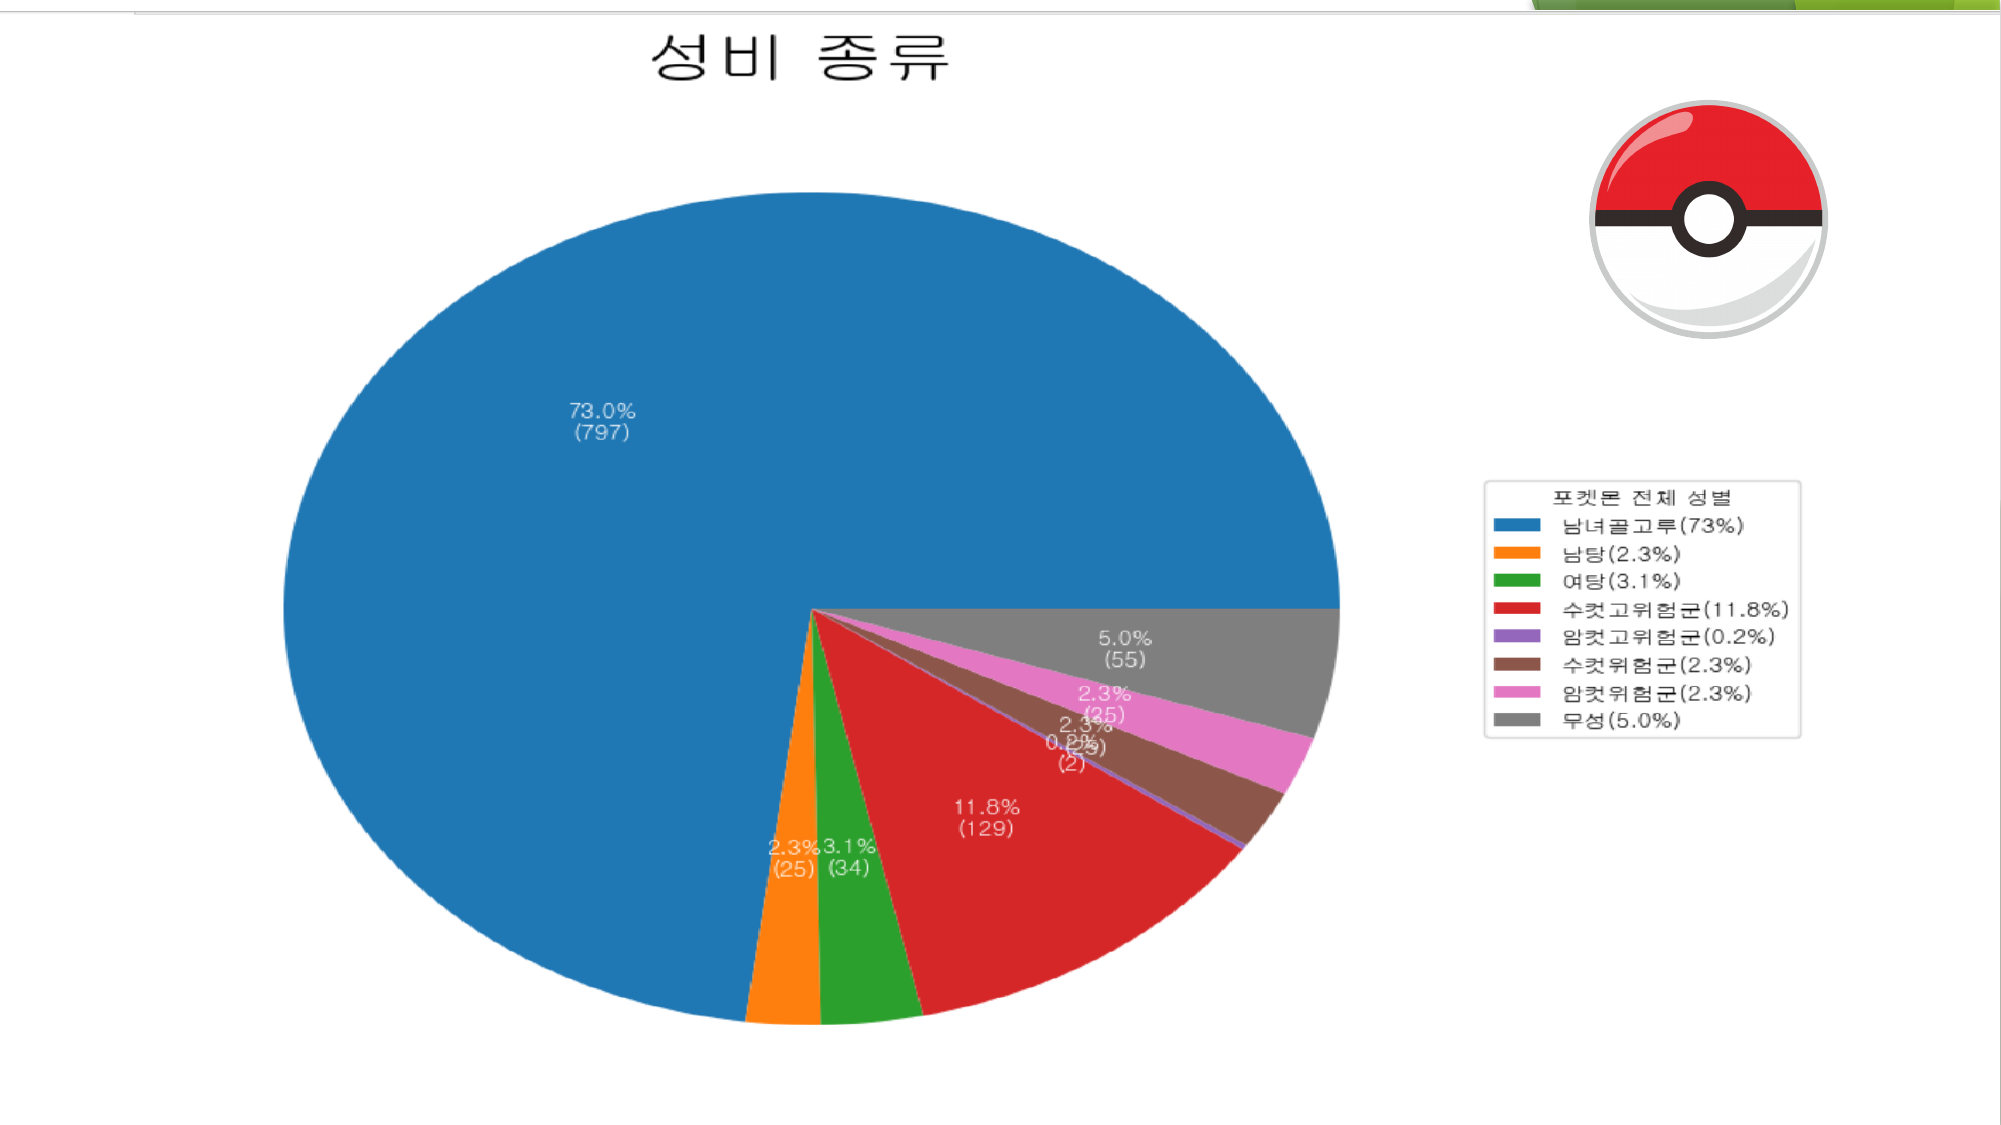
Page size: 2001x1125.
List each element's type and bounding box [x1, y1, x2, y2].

picture [1588, 99, 1829, 340]
list [0, 10, 2000, 1125]
